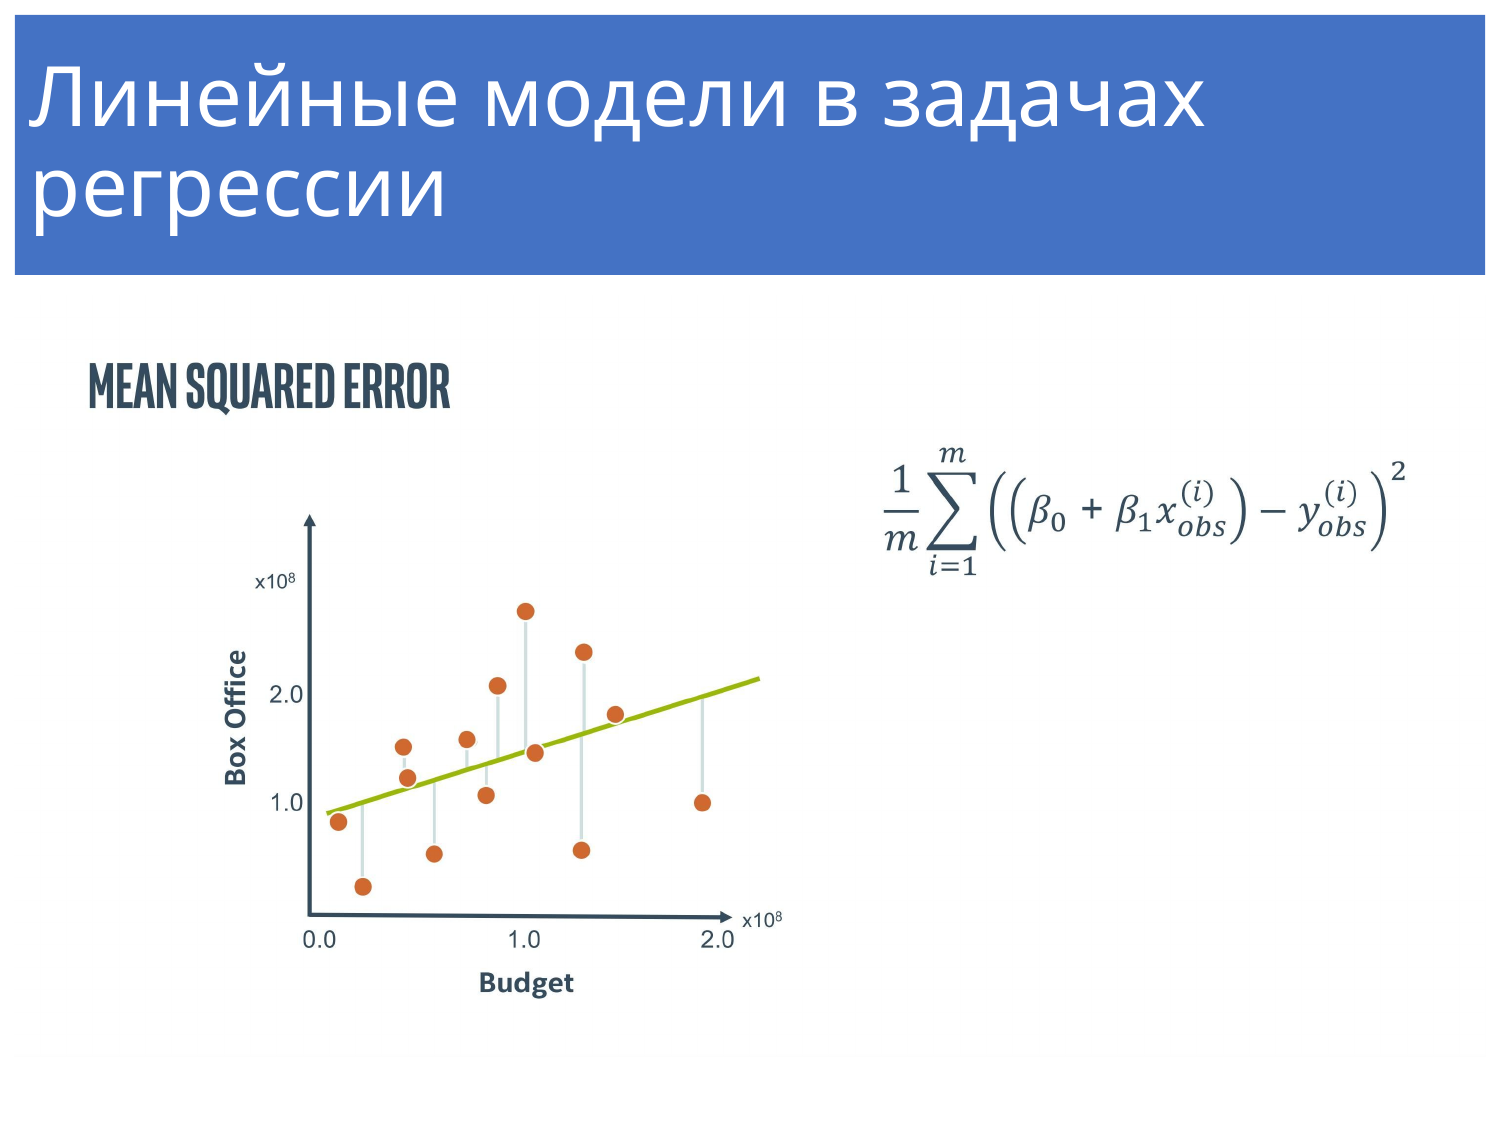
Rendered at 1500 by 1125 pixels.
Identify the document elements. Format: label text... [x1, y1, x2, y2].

title Линейные модели в задачах регрессии [14, 14, 1486, 275]
picture [14, 295, 1486, 1058]
